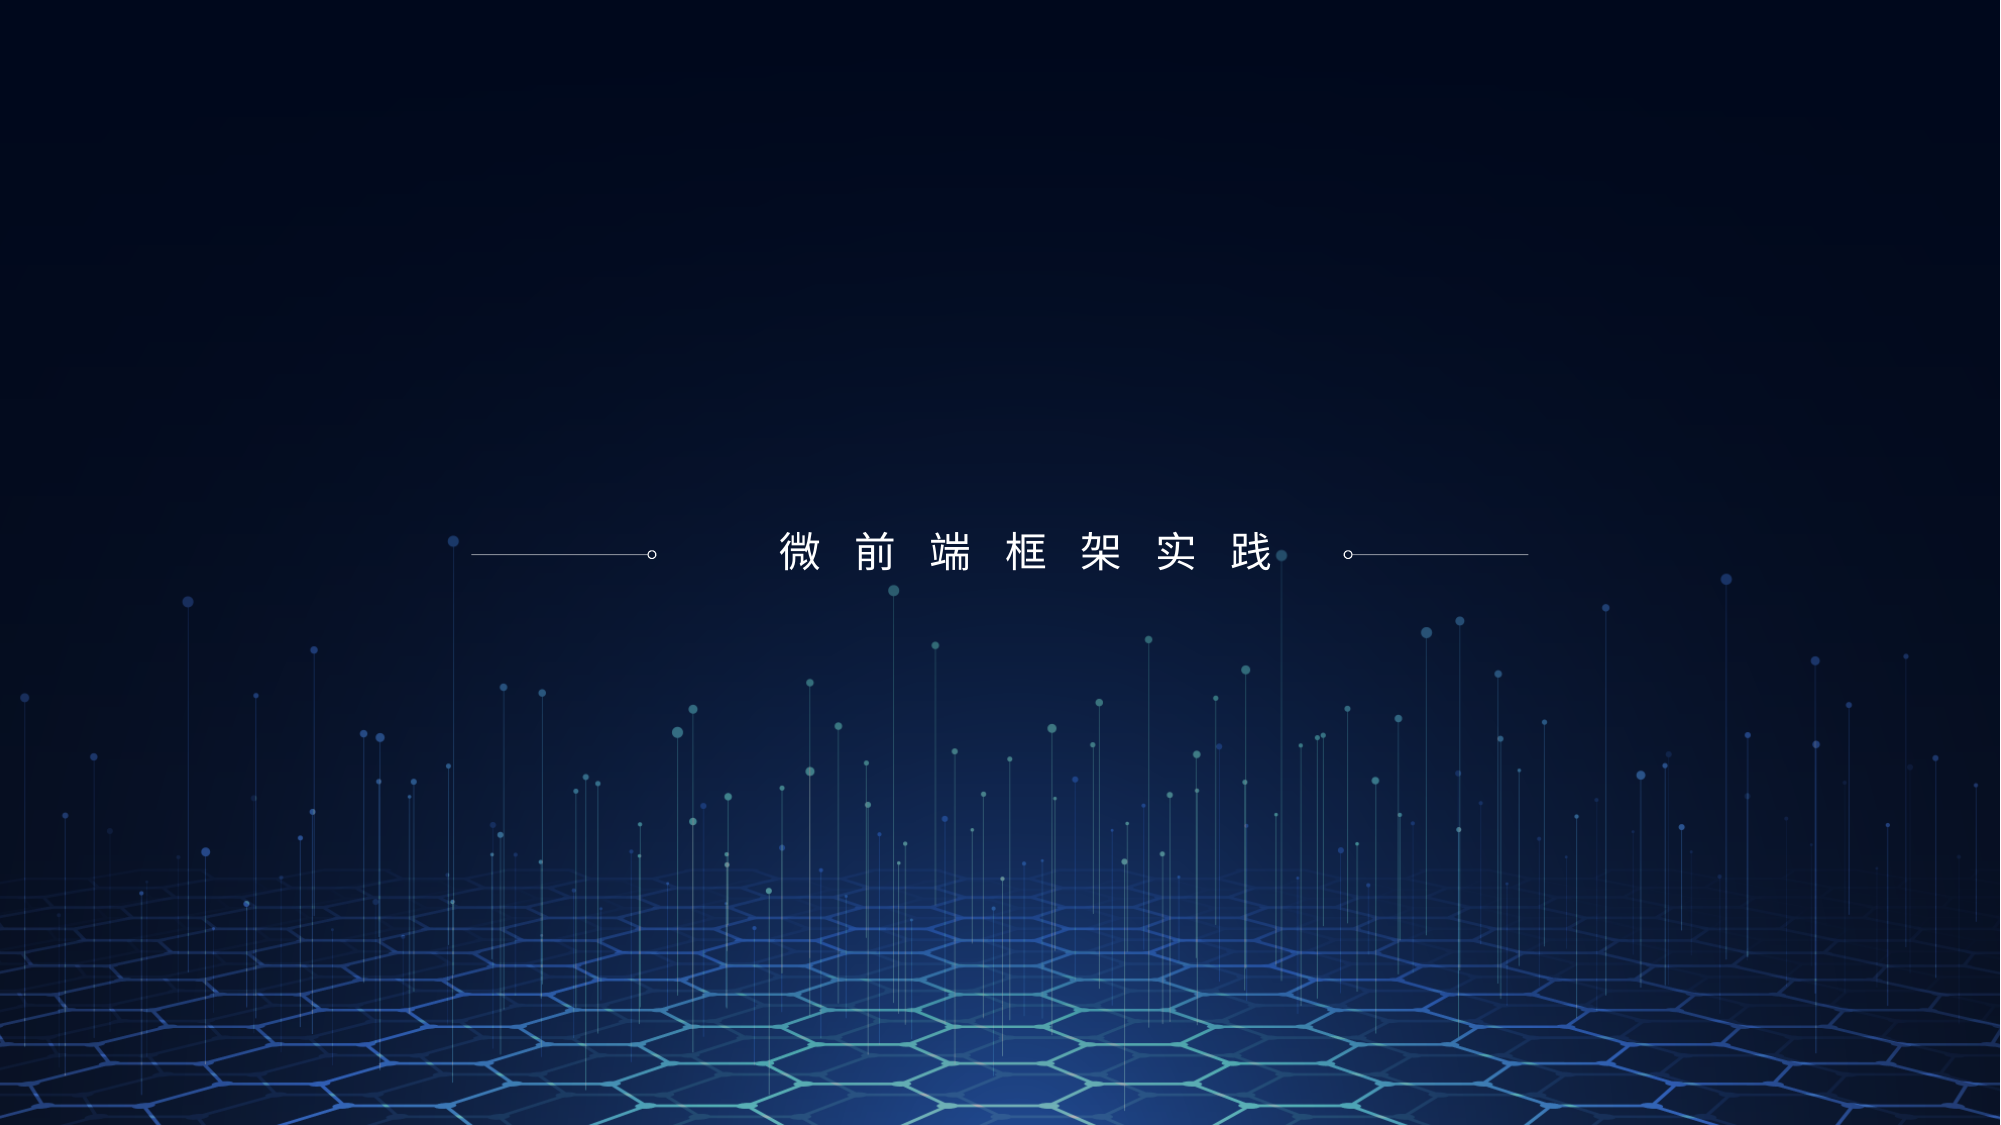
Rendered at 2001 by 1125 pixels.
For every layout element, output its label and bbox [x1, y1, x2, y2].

text_box [0, 0, 2000, 1125]
text_box [471, 517, 1529, 584]
